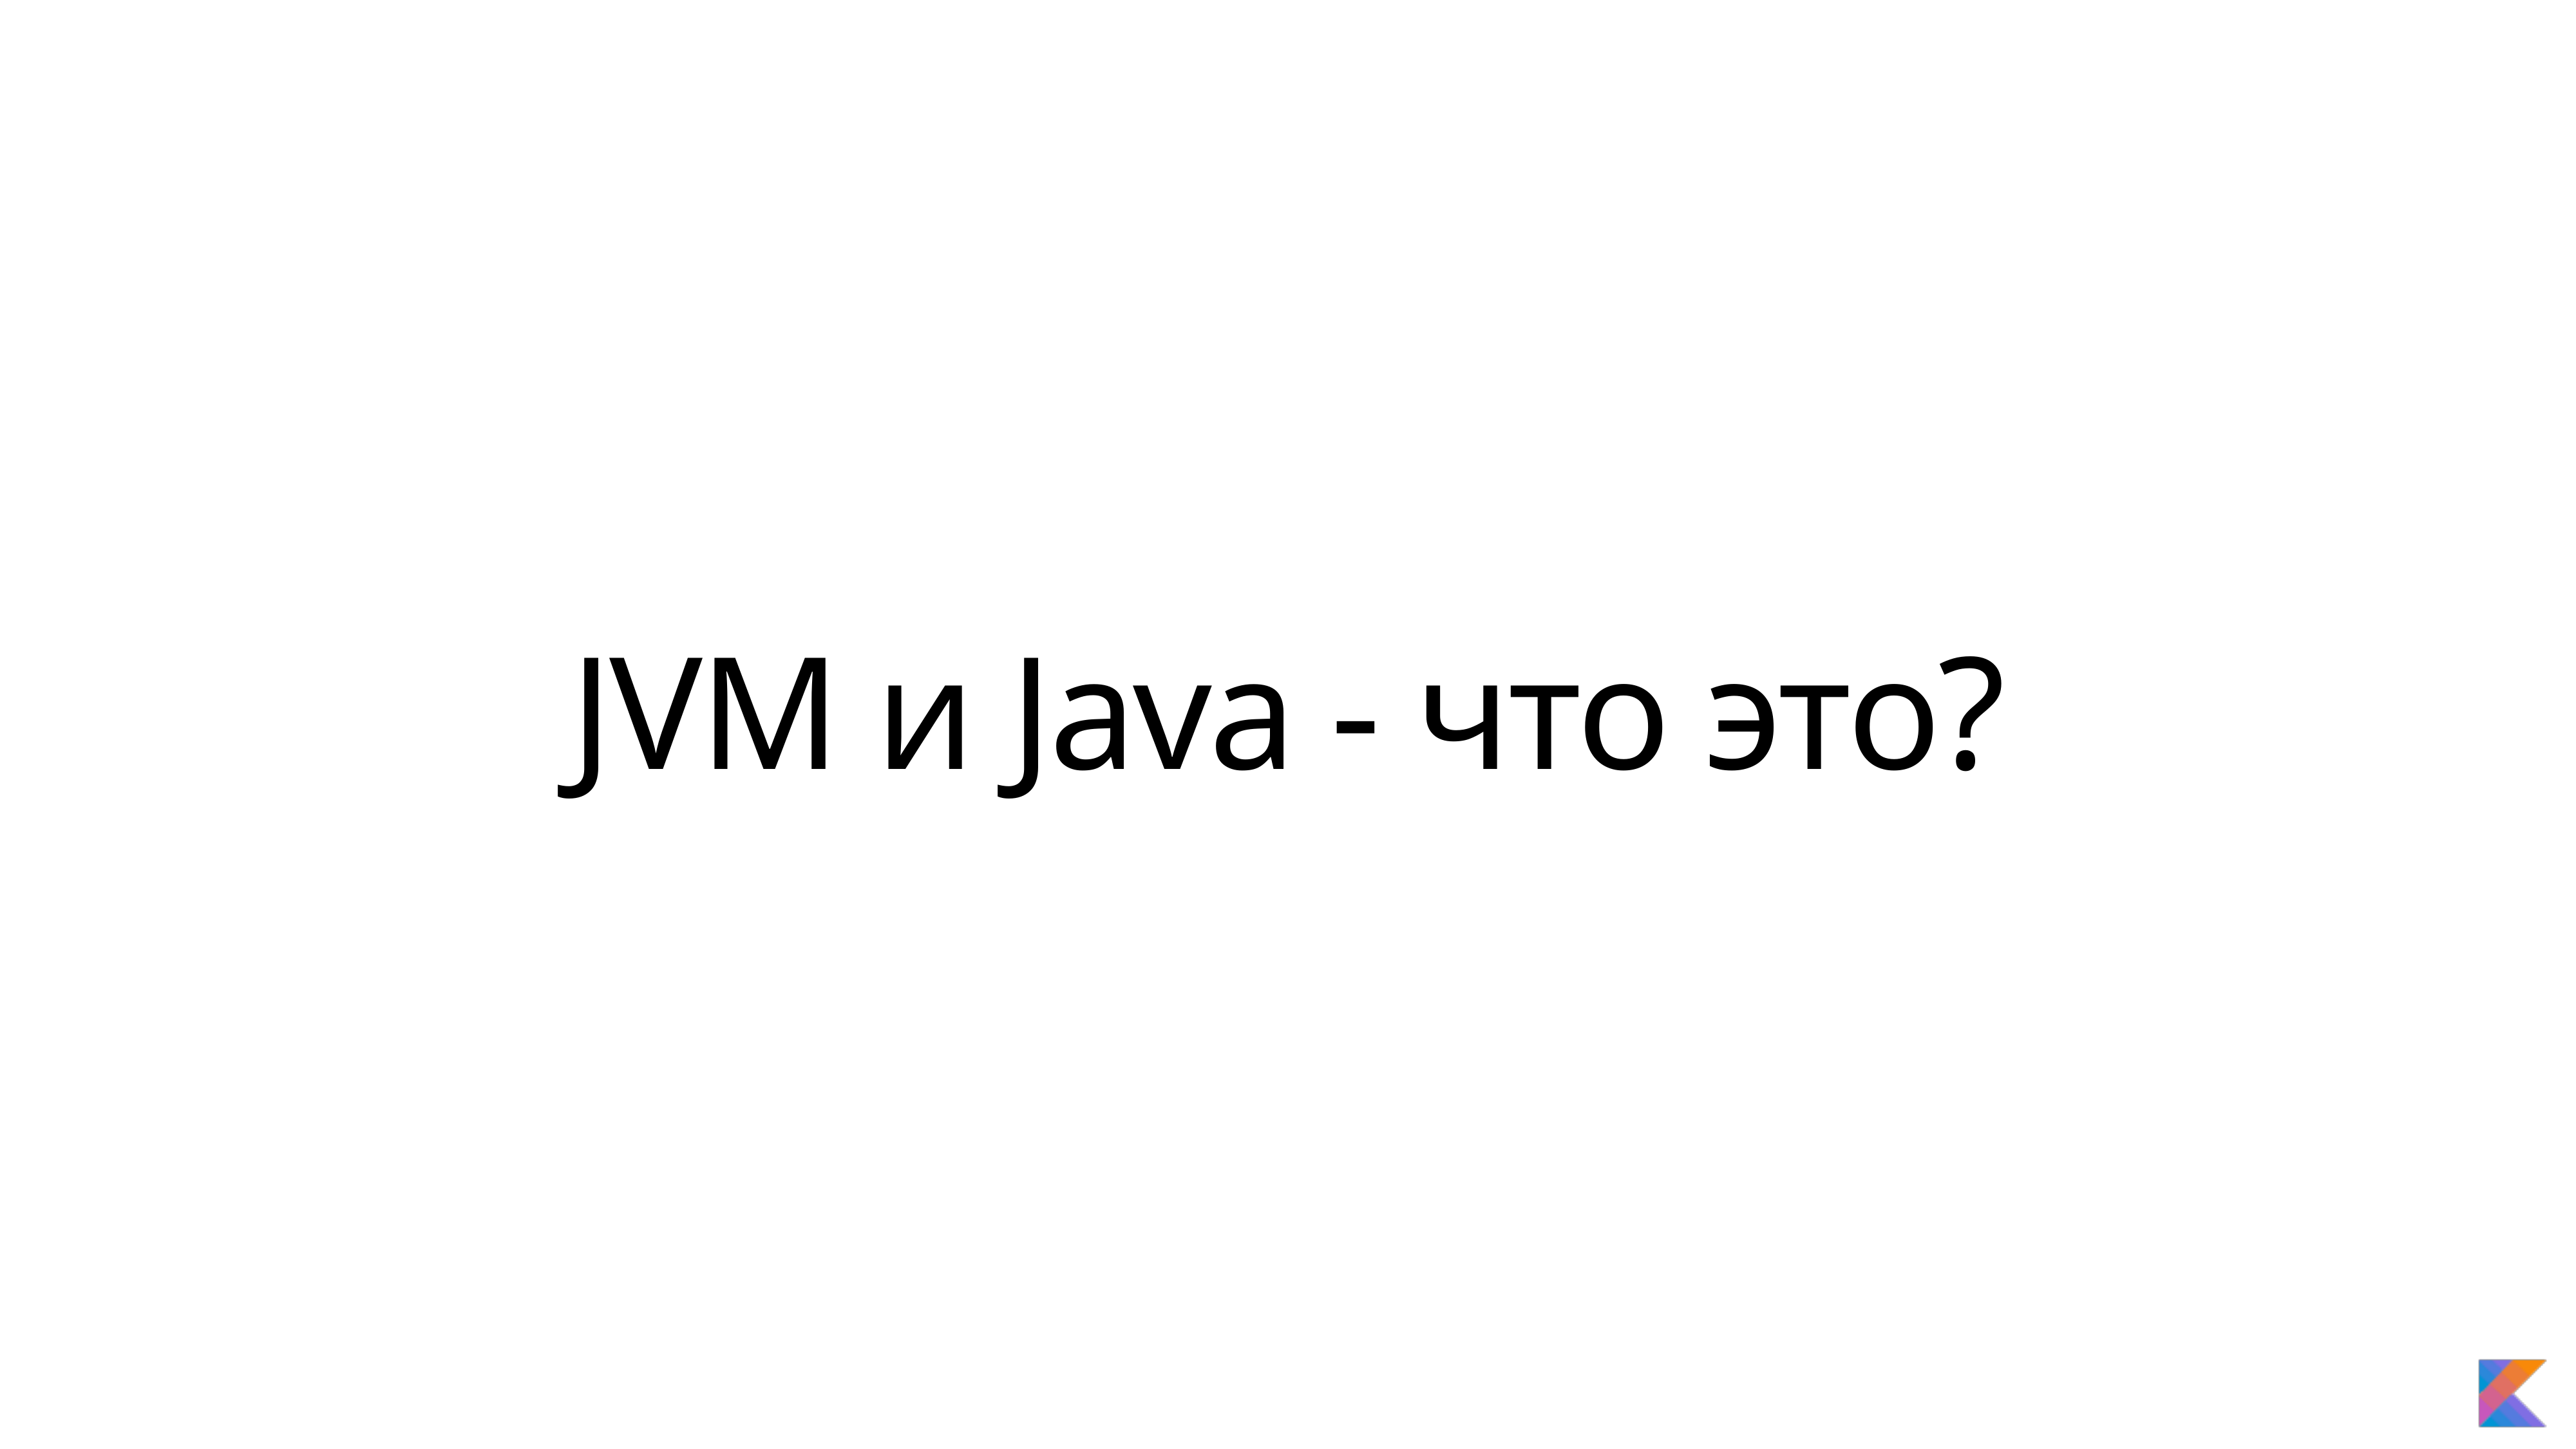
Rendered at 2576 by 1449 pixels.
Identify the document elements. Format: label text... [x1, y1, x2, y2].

picture [2468, 1349, 2558, 1439]
list JVM и Java - что это? [127, 519, 2449, 930]
